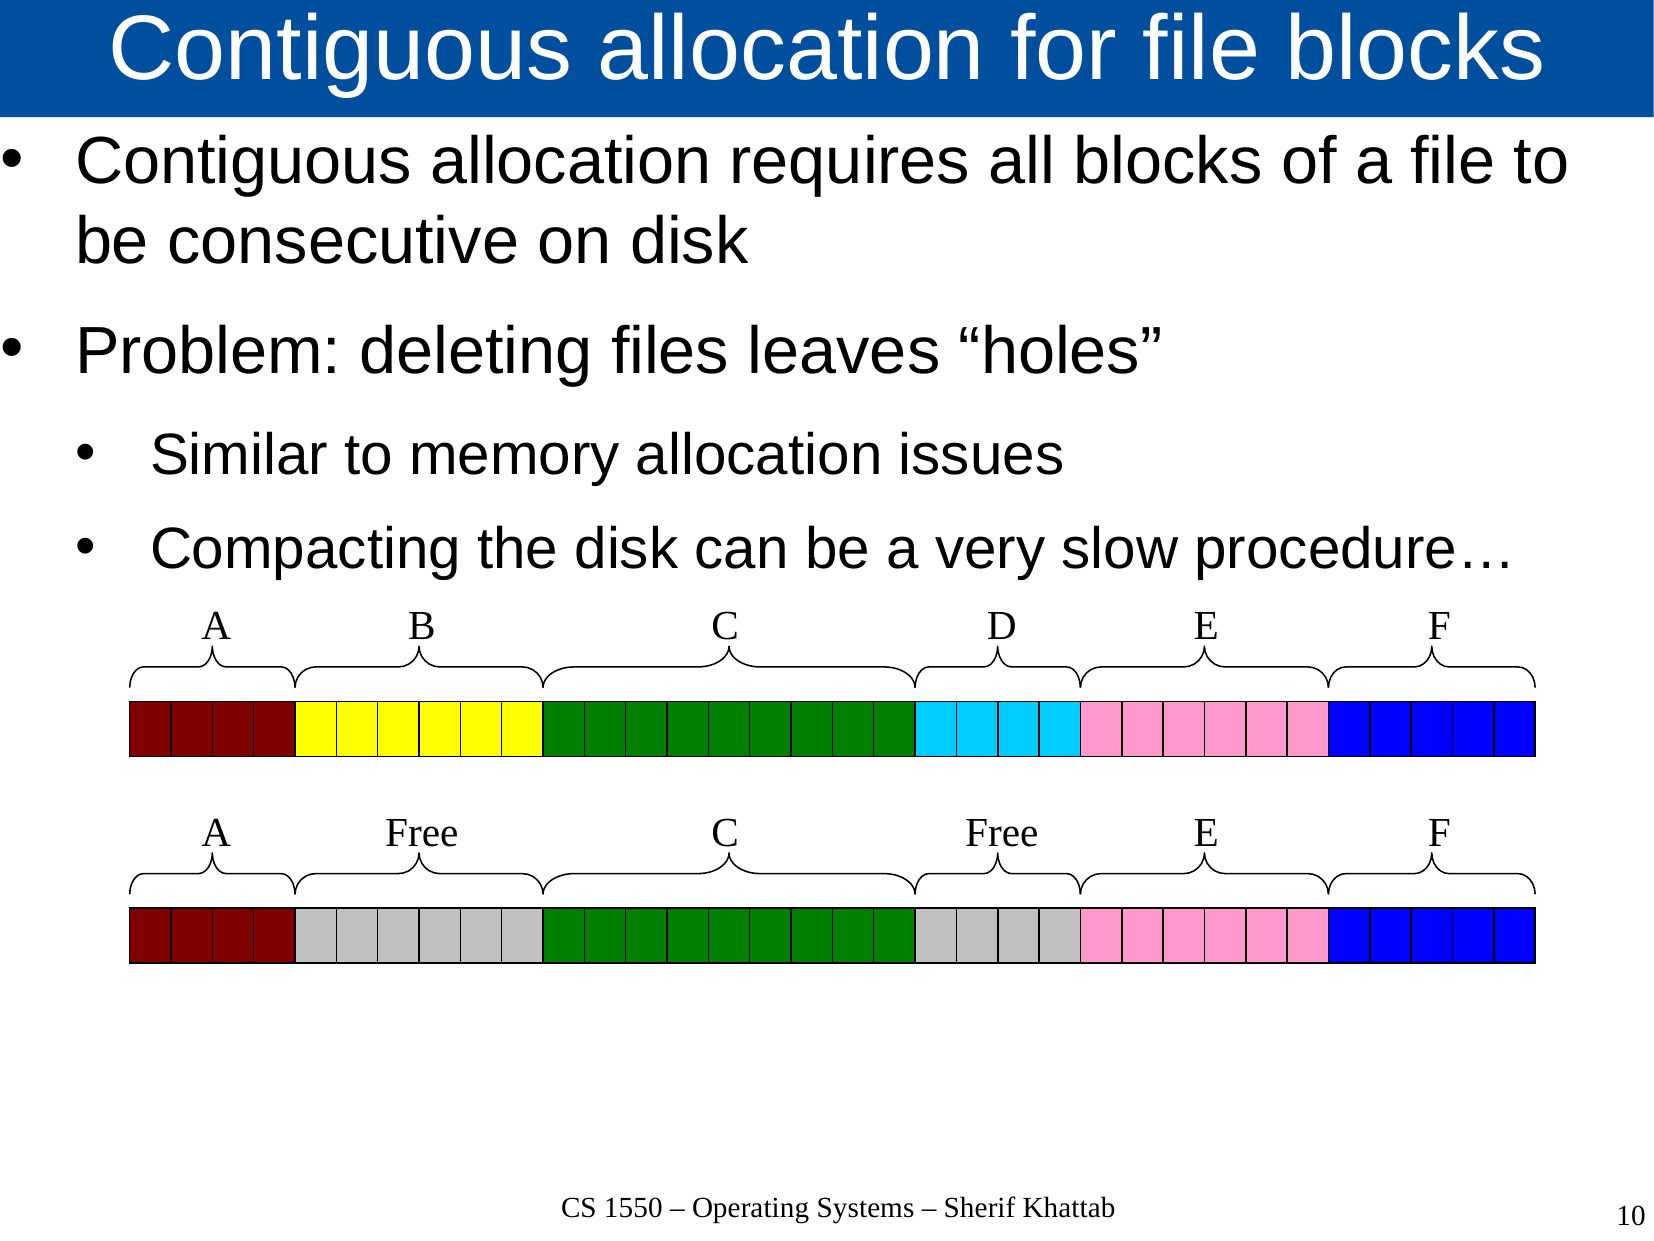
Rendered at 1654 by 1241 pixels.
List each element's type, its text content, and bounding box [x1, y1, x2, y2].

text_box A [186, 797, 247, 863]
text_box [997, 908, 1039, 964]
text_box [1204, 908, 1245, 964]
text_box [1121, 908, 1163, 964]
text_box [1080, 863, 1328, 895]
text_box [667, 908, 708, 964]
text_box [501, 701, 543, 757]
text_box [584, 701, 625, 757]
text_box [915, 701, 956, 757]
text_box [625, 908, 667, 964]
text_box [1287, 701, 1328, 757]
text_box D [971, 591, 1032, 656]
text_box [336, 908, 377, 964]
text_box [832, 908, 873, 964]
text_box [543, 863, 915, 895]
text_box [1080, 701, 1121, 757]
text_box [1328, 701, 1369, 757]
text_box [212, 701, 253, 757]
text_box B [393, 591, 451, 656]
text_box [1245, 701, 1287, 757]
text_box [377, 701, 418, 757]
text_box [1369, 908, 1411, 964]
text_box C [696, 591, 754, 656]
footer CS 1550 – Operating Systems – Sherif Khattab [460, 1190, 1217, 1241]
text_box [171, 908, 212, 964]
text_box [336, 701, 377, 757]
text_box [708, 908, 749, 964]
text_box [1493, 701, 1536, 757]
text_box [377, 908, 418, 964]
text_box [253, 701, 295, 757]
text_box [749, 908, 791, 964]
text_box [295, 656, 543, 688]
text_box F [1412, 797, 1466, 863]
text_box [584, 908, 625, 964]
text_box [915, 908, 956, 964]
text_box [129, 656, 295, 688]
text_box [956, 908, 997, 964]
text_box [749, 701, 791, 757]
text_box [915, 863, 1080, 895]
slide_number 10 [1265, 1198, 1647, 1241]
text_box E [1178, 797, 1234, 863]
text_box [873, 908, 915, 964]
text_box [1163, 908, 1204, 964]
text_box [1163, 701, 1204, 757]
list Contiguous allocation requires all blocks of a file to be consecutive on disk Problem: deleting files leaves “holes” Similar to memory allocation issues Compacting the disk can be a very slow procedure… [0, 117, 1654, 1195]
text_box [1369, 701, 1411, 757]
text_box [460, 908, 501, 964]
text_box [832, 701, 873, 757]
text_box [129, 863, 295, 895]
text_box [625, 701, 667, 757]
text_box [1328, 863, 1536, 895]
text_box [295, 863, 543, 895]
text_box [915, 656, 1080, 688]
text_box [253, 908, 295, 964]
text_box [543, 908, 584, 964]
text_box Free [950, 797, 1054, 863]
text_box A [186, 591, 247, 656]
text_box [543, 701, 584, 757]
text_box [1328, 908, 1369, 964]
text_box [543, 656, 915, 688]
text_box F [1412, 591, 1466, 656]
text_box [1411, 908, 1452, 964]
text_box [1039, 701, 1080, 757]
text_box [708, 701, 749, 757]
title Contiguous allocation for file blocks [0, 0, 1654, 117]
text_box [1080, 908, 1121, 964]
text_box [1204, 701, 1245, 757]
text_box [1287, 908, 1328, 964]
text_box [129, 701, 171, 757]
text_box [171, 701, 212, 757]
text_box [667, 701, 708, 757]
text_box [1039, 908, 1080, 964]
text_box [873, 701, 915, 757]
text_box [956, 701, 997, 757]
text_box [997, 701, 1039, 757]
text_box [1245, 908, 1287, 964]
text_box [1328, 656, 1536, 688]
text_box [791, 908, 832, 964]
text_box C [696, 797, 754, 863]
text_box [1493, 908, 1536, 964]
text_box [460, 701, 501, 757]
text_box Free [370, 797, 474, 863]
text_box [1452, 908, 1493, 964]
text_box [295, 701, 336, 757]
text_box [418, 701, 460, 757]
text_box [1080, 656, 1328, 688]
text_box [129, 908, 171, 964]
text_box [1121, 701, 1163, 757]
text_box [501, 908, 543, 964]
text_box [212, 908, 253, 964]
text_box [418, 908, 460, 964]
text_box [791, 701, 832, 757]
text_box E [1178, 591, 1234, 656]
text_box [1411, 701, 1452, 757]
text_box [295, 908, 336, 964]
text_box [1452, 701, 1493, 757]
